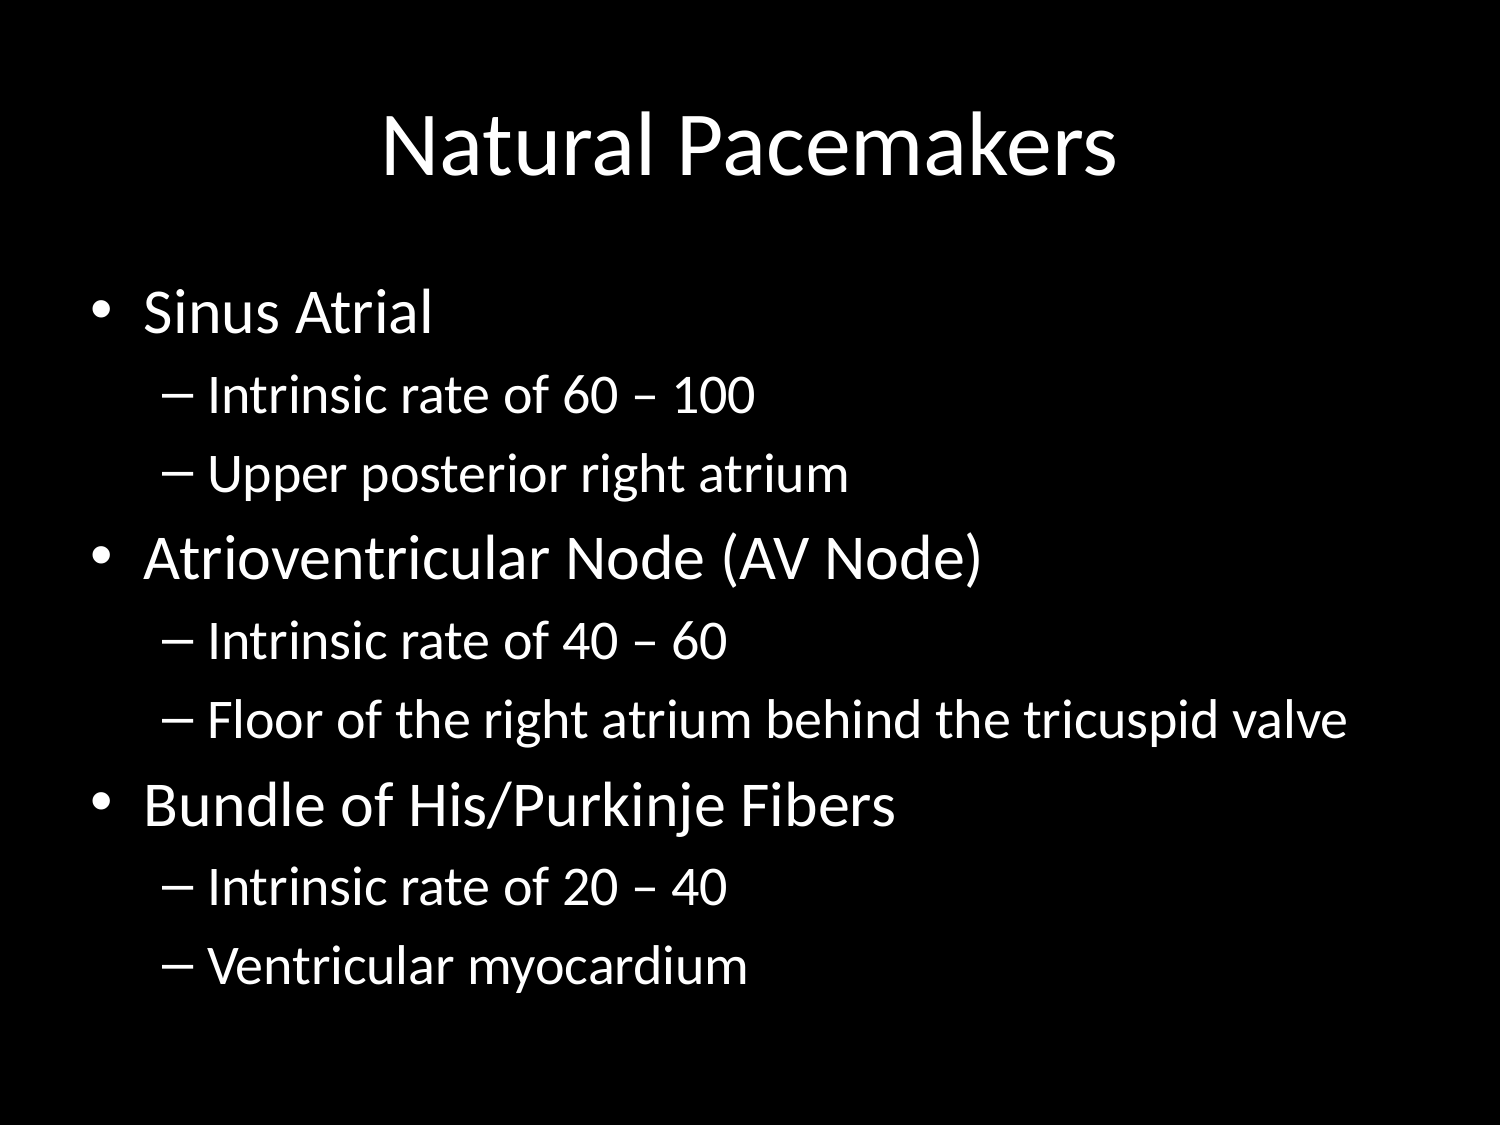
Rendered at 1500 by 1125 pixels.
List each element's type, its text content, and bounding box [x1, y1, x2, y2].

title Natural Pacemakers [75, 45, 1425, 233]
list Sinus Atrial Intrinsic rate of 60 – 100 Upper posterior right atrium Atrioventricular Node (AV Node) Intrinsic rate of 40 – 60 Floor of the right atrium behind the tricuspid valve Bundle of His/Purkinje Fibers Intrinsic rate of 20 – 40 Ventricular myocardium [75, 262, 1425, 1005]
